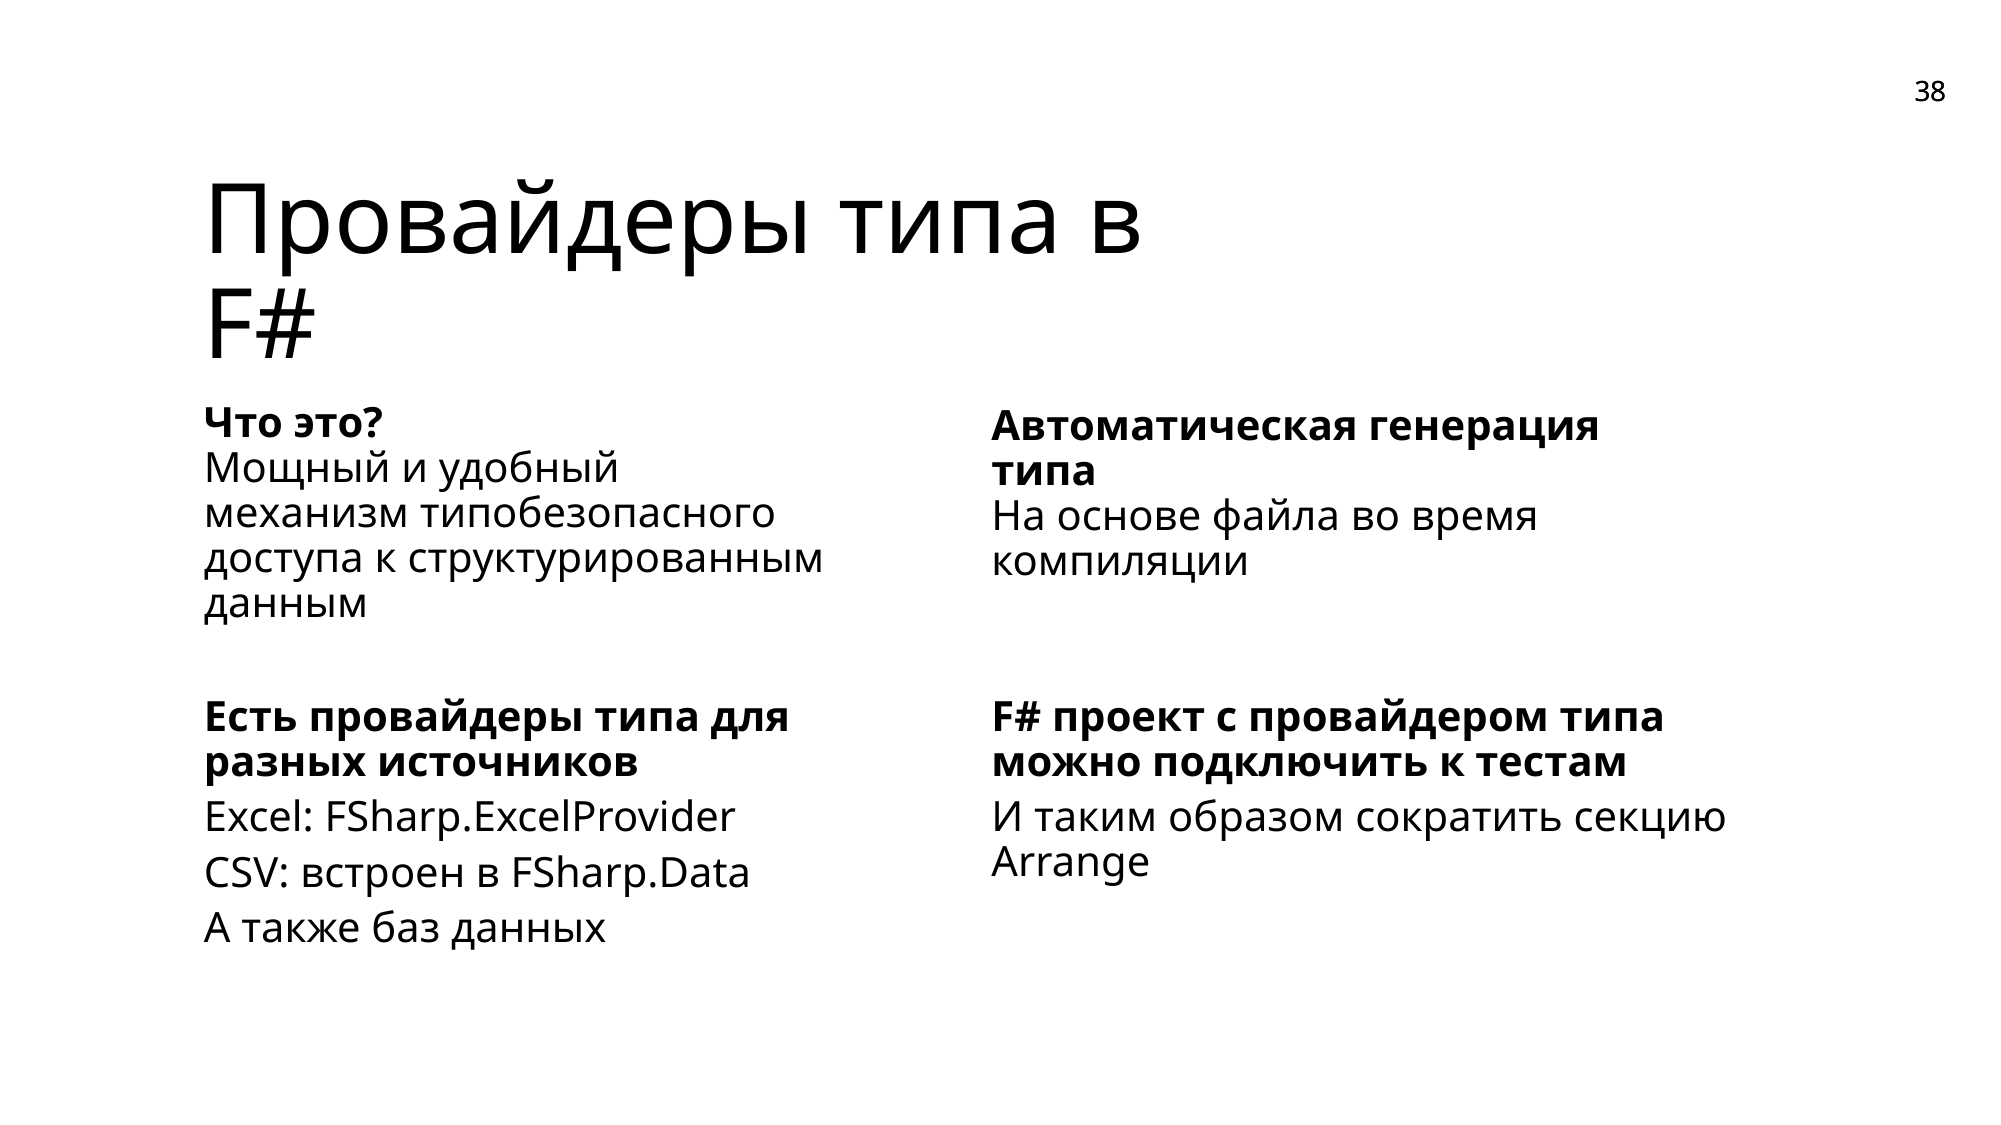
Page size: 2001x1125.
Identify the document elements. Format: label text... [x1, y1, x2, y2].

list F# проект с провайдером типа можно подключить к тестам И таким образом сократить секцию Arrange [976, 687, 1812, 901]
list Провайдеры типа в F# [188, 162, 1297, 486]
list Есть провайдеры типа для разных источников Excel: FSharp.ExcelProvider CSV: встроен в FSharp.Data А также баз данных [188, 687, 869, 1025]
list Что это? Мощный и удобный механизм типобезопасного доступа к структурированным данным [188, 394, 843, 640]
list Автоматическая генерация типа На основе файла во время компиляции [976, 397, 1722, 640]
